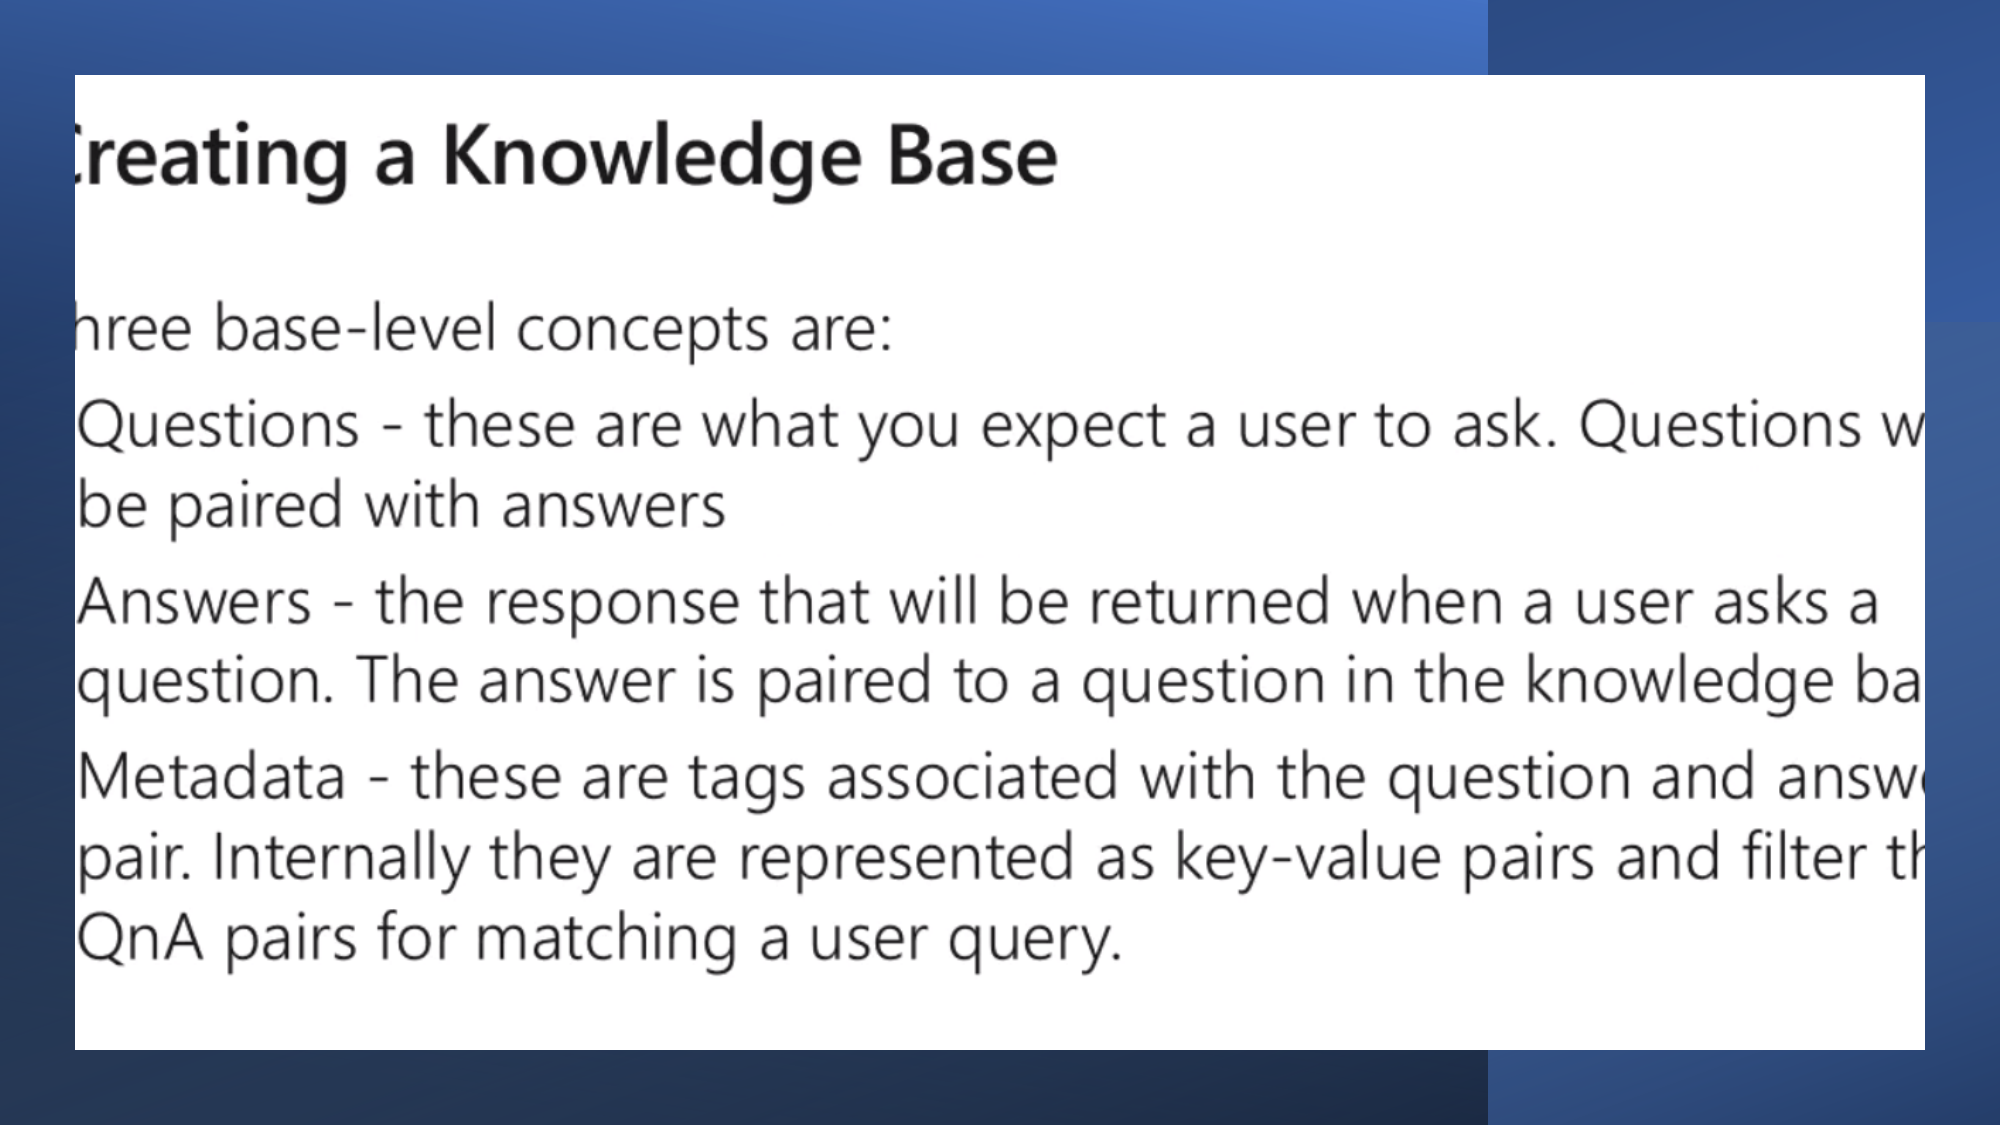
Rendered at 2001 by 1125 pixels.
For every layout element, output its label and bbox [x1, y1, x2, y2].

text_box [0, 321, 2000, 1125]
text_box [0, 0, 1489, 321]
text_box [1489, 0, 2000, 321]
picture [74, 74, 1925, 1050]
